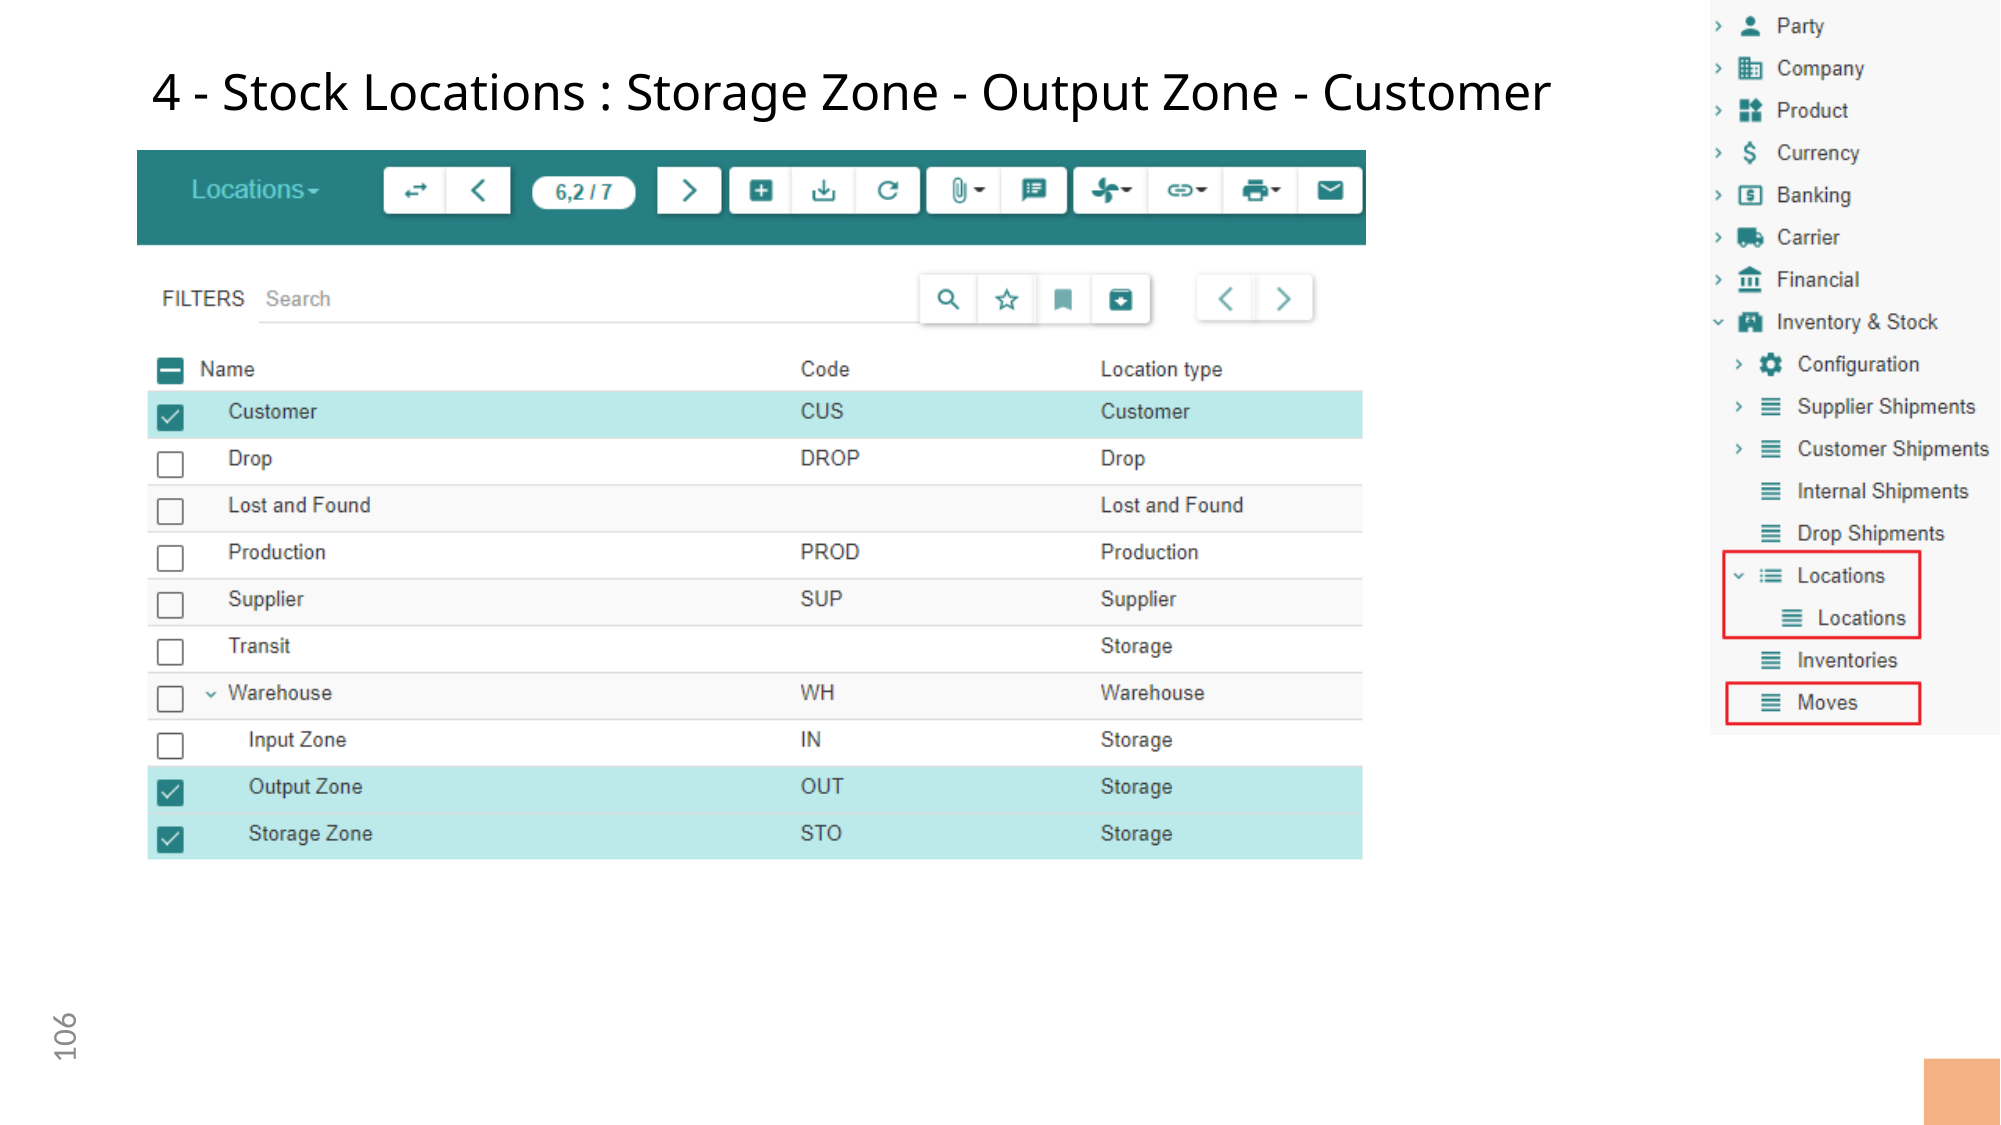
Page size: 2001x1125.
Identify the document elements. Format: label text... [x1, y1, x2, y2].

picture [137, 150, 1366, 870]
text_box [1923, 1058, 2000, 1125]
title 4 - Stock Locations : Storage Zone - Output Zone - Customer [137, 59, 1710, 136]
picture [1710, 0, 2000, 735]
slide_number 106 [32, 969, 93, 1108]
